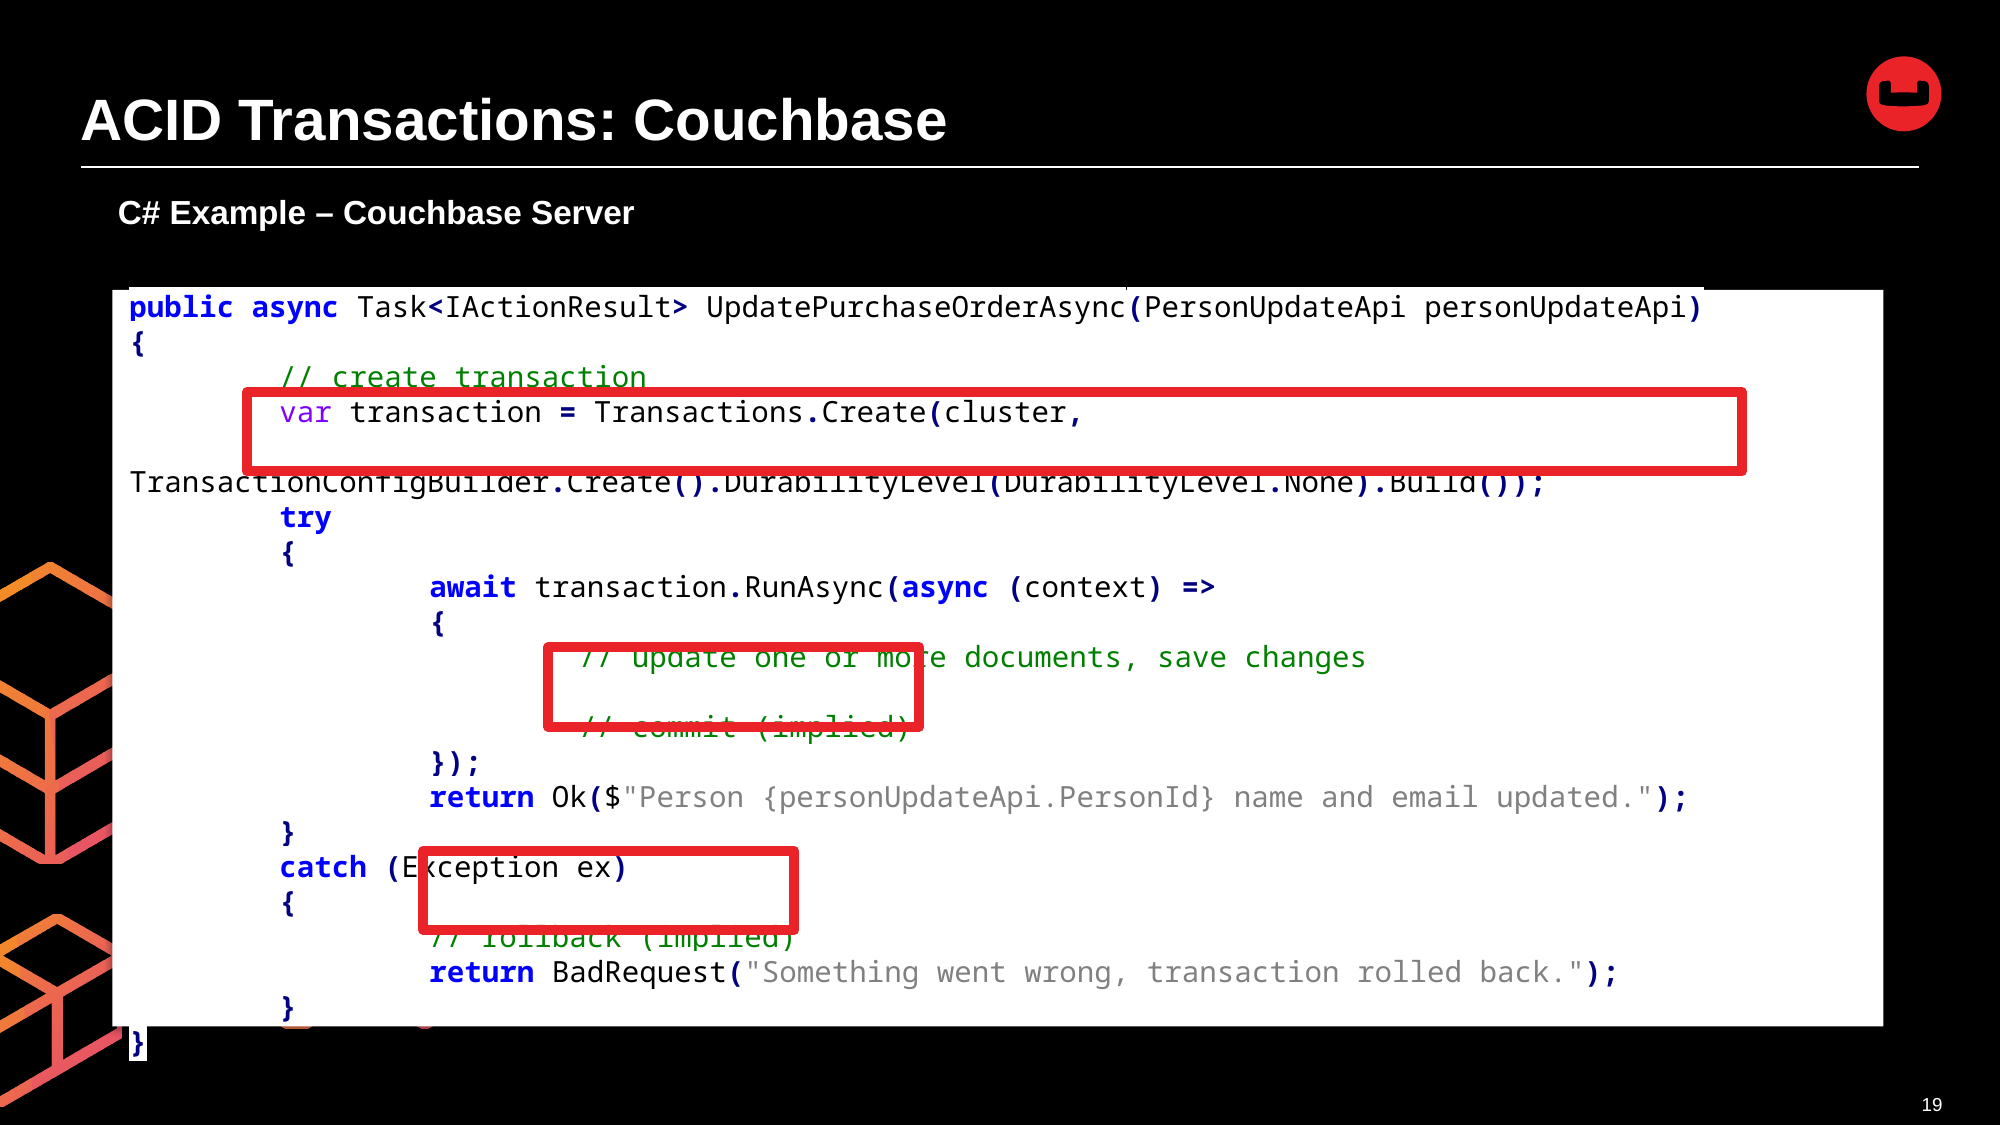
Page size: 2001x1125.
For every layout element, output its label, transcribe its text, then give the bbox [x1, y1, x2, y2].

picture [0, 914, 122, 1107]
text_box [546, 645, 921, 729]
text_box [245, 390, 1744, 473]
text_box [421, 849, 796, 932]
picture [0, 562, 112, 864]
text_box [112, 289, 1884, 1027]
list C# Example – Couchbase Server [65, 183, 1860, 241]
text_box public async Task<IActionResult> UpdatePurchaseOrderAsync(PersonUpdateApi personUpdateApi) { // create transaction var transaction = Transactions.Create(cluster, TransactionConfigBuilder.Create().DurabilityLevel(DurabilityLevel.None).Build()); try { await transaction.RunAsync(async (context) => { // update one or more documents, save changes // commit (implied) }); return Ok($"Person {personUpdateApi.PersonId} name and email updated."); } catch (Exception ex) { // rollback (implied) return BadRequest("Something went wrong, transaction rolled back."); } } [114, 281, 1773, 904]
title ACID Transactions: Couchbase [65, 76, 1860, 168]
